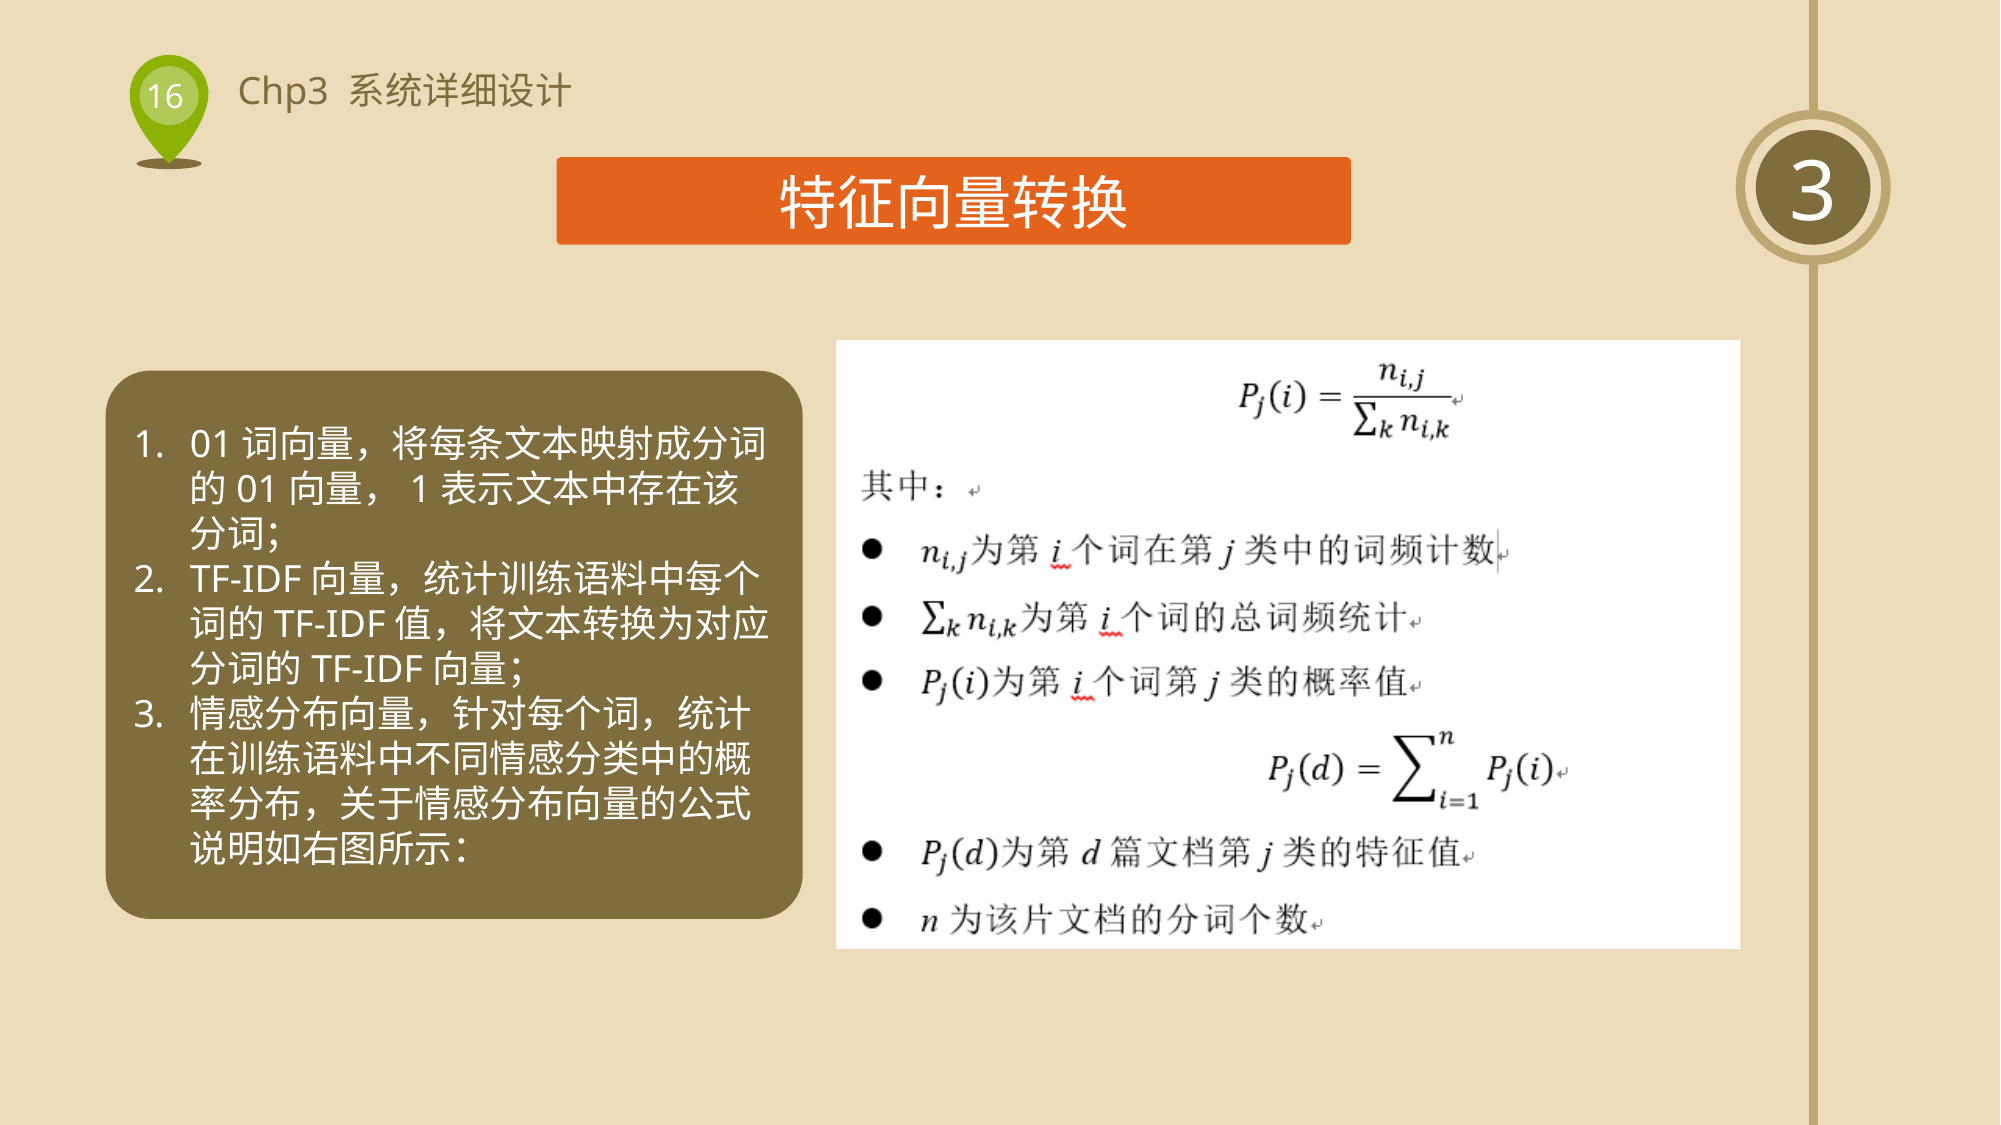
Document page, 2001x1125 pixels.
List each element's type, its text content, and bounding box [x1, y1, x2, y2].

text_box 01词向量，将每条文本映射成分词的01向量，1表示文本中存在该分词； TF-IDF向量，统计训练语料中每个词的TF-IDF值，将文本转换为对应分词的TF-IDF向量； 情感分布向量，针对每个词，统计在训练语料中不同情感分类中的概率分布，关于情感分布向量的公式说明如右图所示： [105, 370, 803, 919]
text_box 特征向量转换 [555, 156, 1352, 246]
text_box 3 [1814, 128, 1872, 246]
text_box 3 [1754, 128, 1813, 246]
picture [836, 340, 1741, 949]
text_box [1814, 114, 1887, 261]
text_box [1739, 113, 1813, 261]
